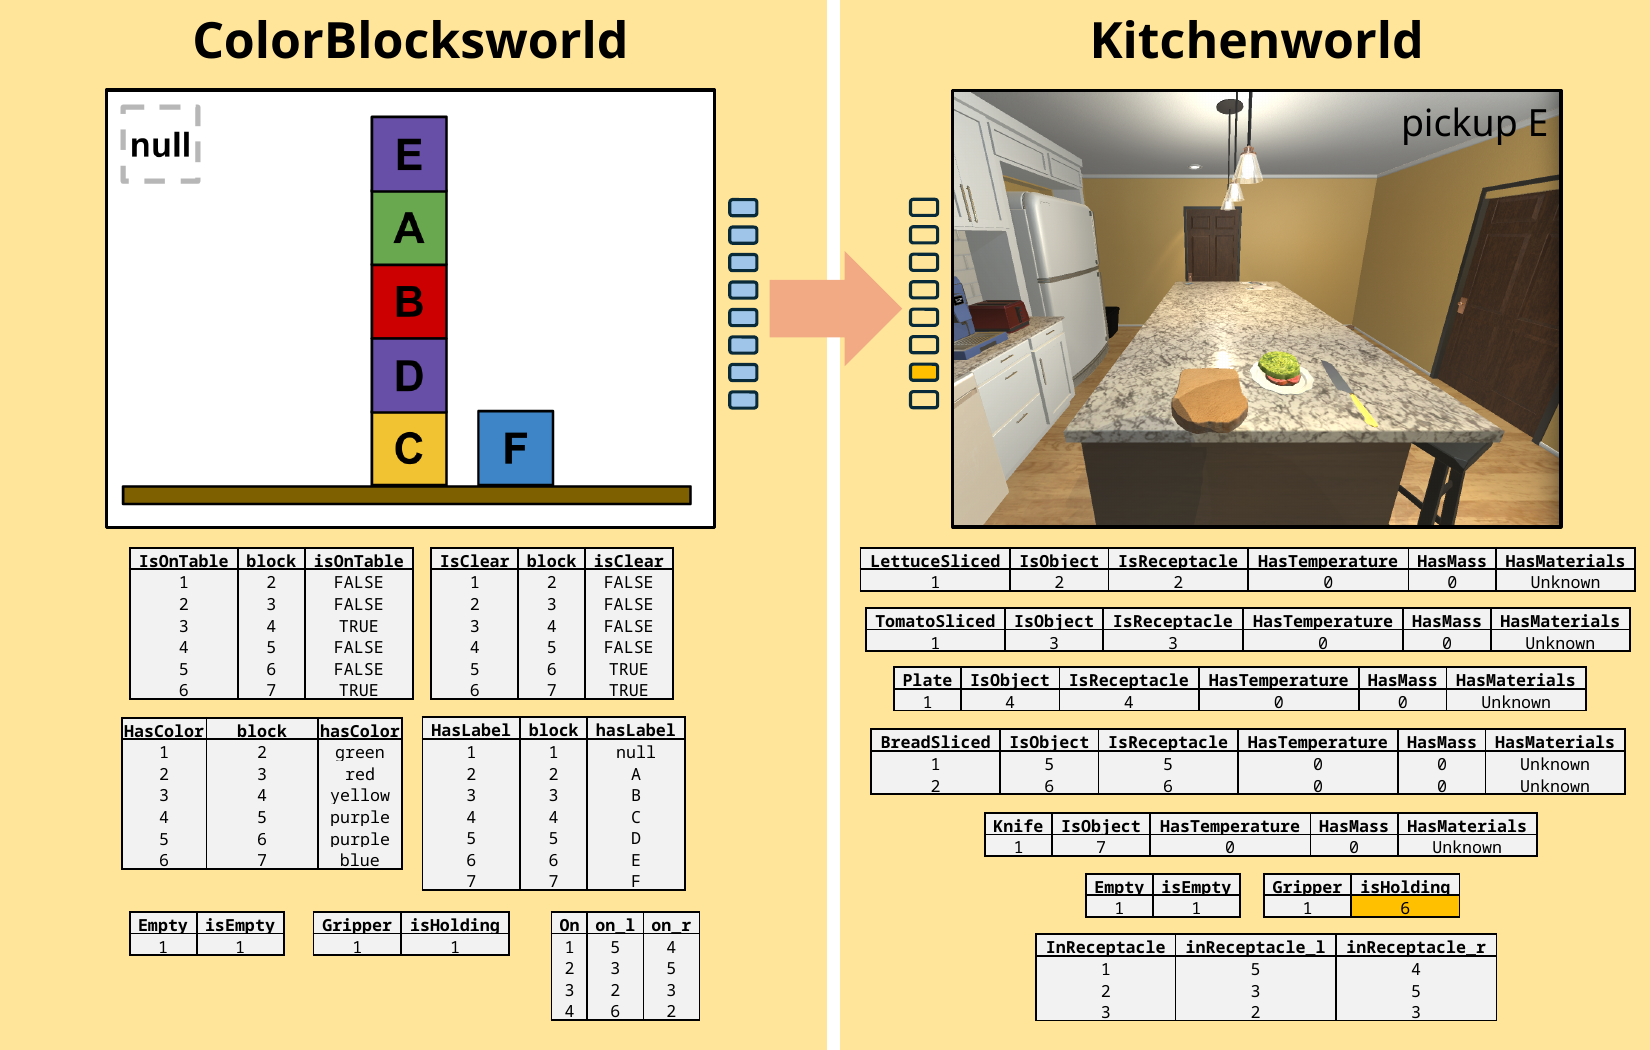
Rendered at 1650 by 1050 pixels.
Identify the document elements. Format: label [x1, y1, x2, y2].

table_cell [1409, 570, 1495, 590]
table_header [552, 913, 586, 933]
table_header [588, 718, 684, 738]
table_header [1244, 609, 1402, 629]
table_cell [867, 630, 1004, 650]
table_cell [1154, 896, 1239, 916]
table_header [1087, 875, 1152, 894]
table_cell [1311, 835, 1397, 855]
text_box [728, 280, 759, 300]
table_cell [962, 690, 1059, 710]
text_box [908, 307, 940, 327]
table_header [1001, 730, 1098, 750]
table_header [1352, 875, 1459, 894]
table_header [1104, 609, 1242, 629]
table_cell [1053, 835, 1149, 855]
text_box [1074, 1, 1439, 77]
table_cell [1244, 630, 1402, 650]
table_header [861, 549, 1009, 568]
table_header [1360, 668, 1446, 688]
table_cell [198, 934, 283, 954]
table_header [1053, 814, 1149, 834]
table_header [588, 913, 643, 933]
table_header [1311, 814, 1397, 834]
text_box [728, 335, 759, 355]
table_cell [1497, 570, 1634, 590]
table_cell [861, 570, 1009, 590]
text_box [908, 225, 940, 245]
table_cell [1239, 752, 1397, 793]
table_cell [1249, 570, 1408, 590]
table_cell [314, 934, 400, 954]
table_header [867, 609, 1004, 629]
table_header [1249, 549, 1408, 568]
table_header [1200, 668, 1358, 688]
table_header [1497, 549, 1634, 568]
table_header [423, 718, 519, 738]
table_header [131, 549, 237, 568]
text_box [908, 197, 940, 217]
table_header [1037, 935, 1175, 955]
table_cell [1011, 570, 1108, 590]
table_cell [131, 570, 237, 698]
text_box [728, 362, 759, 383]
text_box [177, 1, 644, 77]
table_header [586, 549, 672, 568]
table_header [1151, 814, 1310, 834]
table_header [207, 719, 317, 738]
table_header [986, 814, 1051, 834]
table_header [1399, 730, 1485, 750]
table_header [131, 913, 196, 933]
text_box [728, 307, 759, 328]
text_box [728, 225, 759, 245]
table_header [521, 718, 586, 738]
table_cell [1360, 690, 1446, 710]
table_header [1492, 609, 1629, 629]
table_cell [1037, 957, 1175, 1020]
table_header [519, 549, 584, 568]
table_header [1011, 549, 1108, 568]
table_cell [588, 934, 643, 1019]
table_cell [1399, 752, 1485, 793]
text_box [728, 197, 759, 218]
table_cell [1337, 957, 1496, 1020]
table_cell [306, 570, 412, 698]
table_cell [1200, 690, 1358, 710]
text_box [1560, 91, 1564, 152]
table_cell [1001, 752, 1098, 793]
table_header [1109, 549, 1247, 568]
text_box [908, 335, 940, 355]
text_box [728, 252, 759, 273]
picture [107, 90, 714, 527]
table_header [1399, 814, 1536, 834]
table_cell [123, 740, 206, 868]
table_header [239, 549, 304, 568]
text_box [908, 252, 940, 272]
table_header [895, 668, 960, 688]
table_cell [519, 570, 584, 698]
table_header [1099, 730, 1237, 750]
table_cell [1265, 896, 1350, 916]
table_header [962, 668, 1059, 688]
table_cell [1492, 630, 1629, 650]
table_header [1447, 668, 1585, 688]
table_cell [131, 934, 196, 954]
table_header [872, 730, 999, 750]
table_header [319, 719, 401, 738]
text_box [908, 362, 940, 382]
table_cell [895, 690, 960, 710]
table_header [1337, 935, 1496, 955]
text_box [768, 0, 905, 1050]
table_cell [423, 740, 519, 889]
table_header [1409, 549, 1495, 568]
table_cell [1399, 835, 1536, 855]
table_header [1239, 730, 1397, 750]
table_cell [207, 740, 317, 868]
table_cell [239, 570, 304, 698]
table_cell [432, 570, 517, 698]
table_cell [1176, 957, 1335, 1020]
table_cell [402, 934, 508, 954]
table_cell [1447, 690, 1585, 710]
table_header [198, 913, 283, 933]
table_header [1265, 875, 1350, 894]
table_cell [552, 934, 586, 1019]
table_cell [1109, 570, 1247, 590]
table_header [402, 913, 508, 933]
table_cell [1486, 752, 1624, 793]
table_cell [521, 740, 586, 889]
table_header [1006, 609, 1102, 629]
table_cell [586, 570, 672, 698]
table_header [644, 913, 699, 933]
table_cell [588, 740, 684, 889]
table_header [123, 719, 206, 738]
table_header [432, 549, 517, 568]
table_header [1176, 935, 1335, 955]
table_cell [1006, 630, 1102, 650]
table_header [1486, 730, 1624, 750]
table_cell [1151, 835, 1310, 855]
table_header [1154, 875, 1239, 894]
table_cell [1099, 752, 1237, 793]
table_header [1060, 668, 1198, 688]
table_cell [1104, 630, 1242, 650]
text_box [728, 390, 759, 410]
table_cell [986, 835, 1051, 855]
text_box [908, 280, 940, 300]
table_header [306, 549, 412, 568]
table_header [1404, 609, 1490, 629]
table_cell [644, 934, 699, 1019]
table_cell [319, 740, 401, 868]
table_cell [1087, 896, 1152, 916]
table_header [314, 913, 400, 933]
table_cell [1352, 896, 1459, 916]
table_cell [872, 752, 999, 793]
text_box [908, 390, 940, 410]
table_cell [1404, 630, 1490, 650]
table_cell [1060, 690, 1198, 710]
picture [953, 91, 1560, 526]
